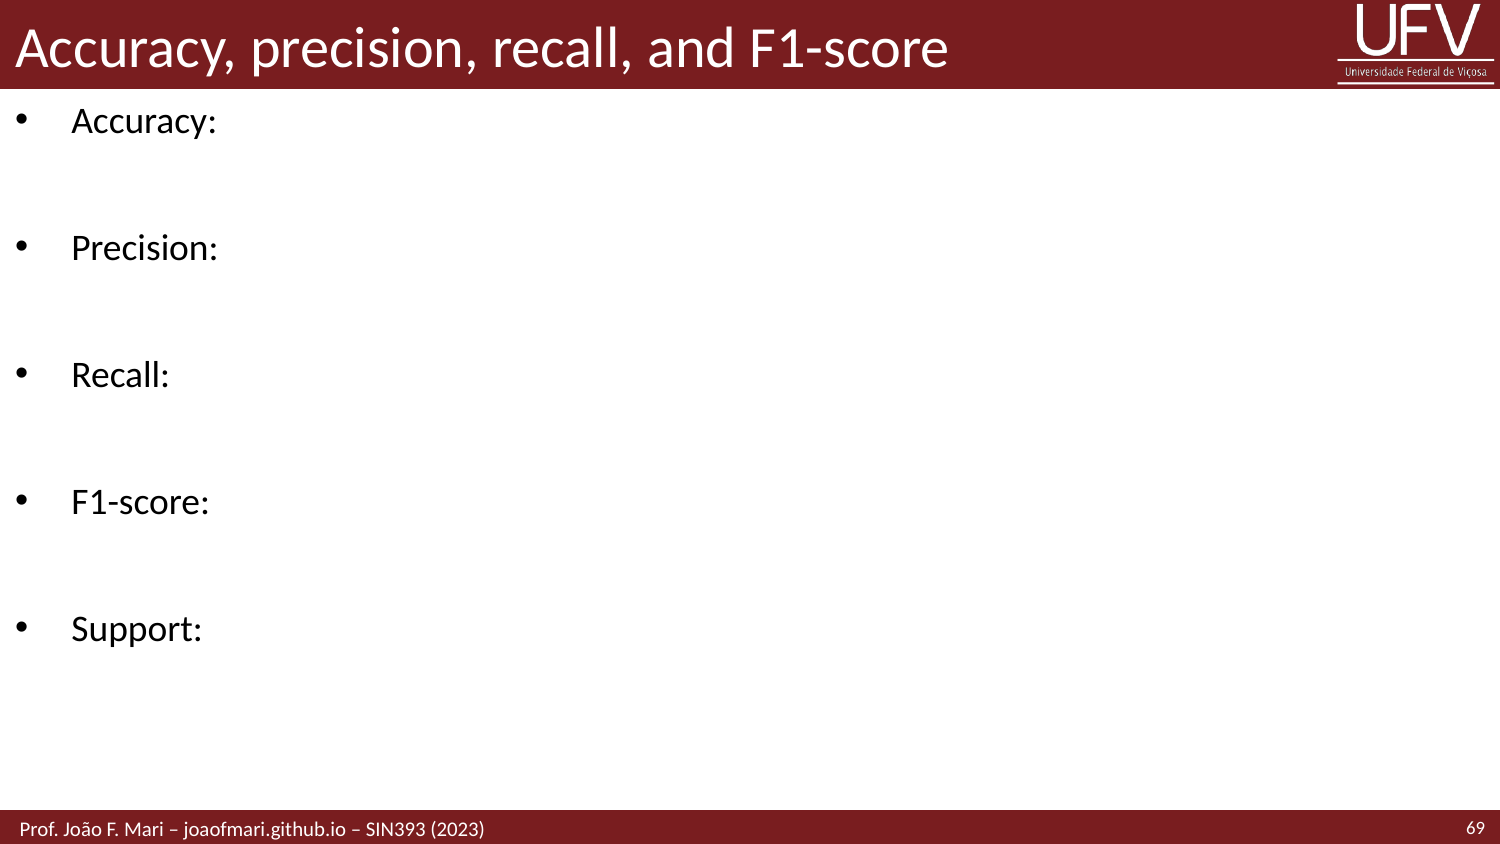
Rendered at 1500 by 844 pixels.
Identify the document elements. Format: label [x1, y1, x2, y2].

title [0, 0, 1500, 89]
footer [0, 812, 1034, 844]
slide_number [1328, 811, 1500, 844]
